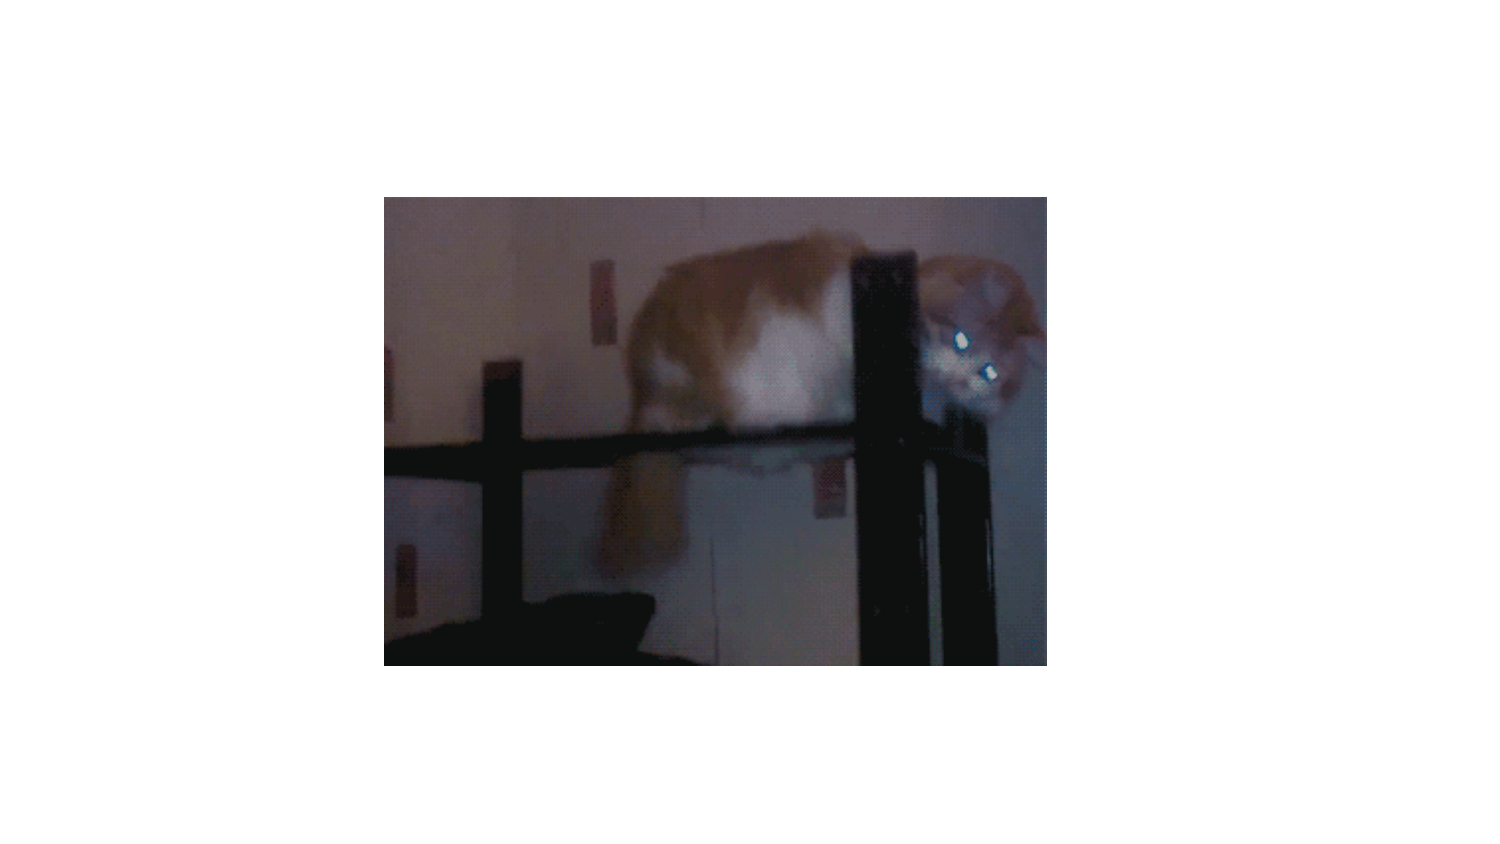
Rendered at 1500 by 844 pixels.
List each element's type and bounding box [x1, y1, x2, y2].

picture [384, 197, 1047, 666]
